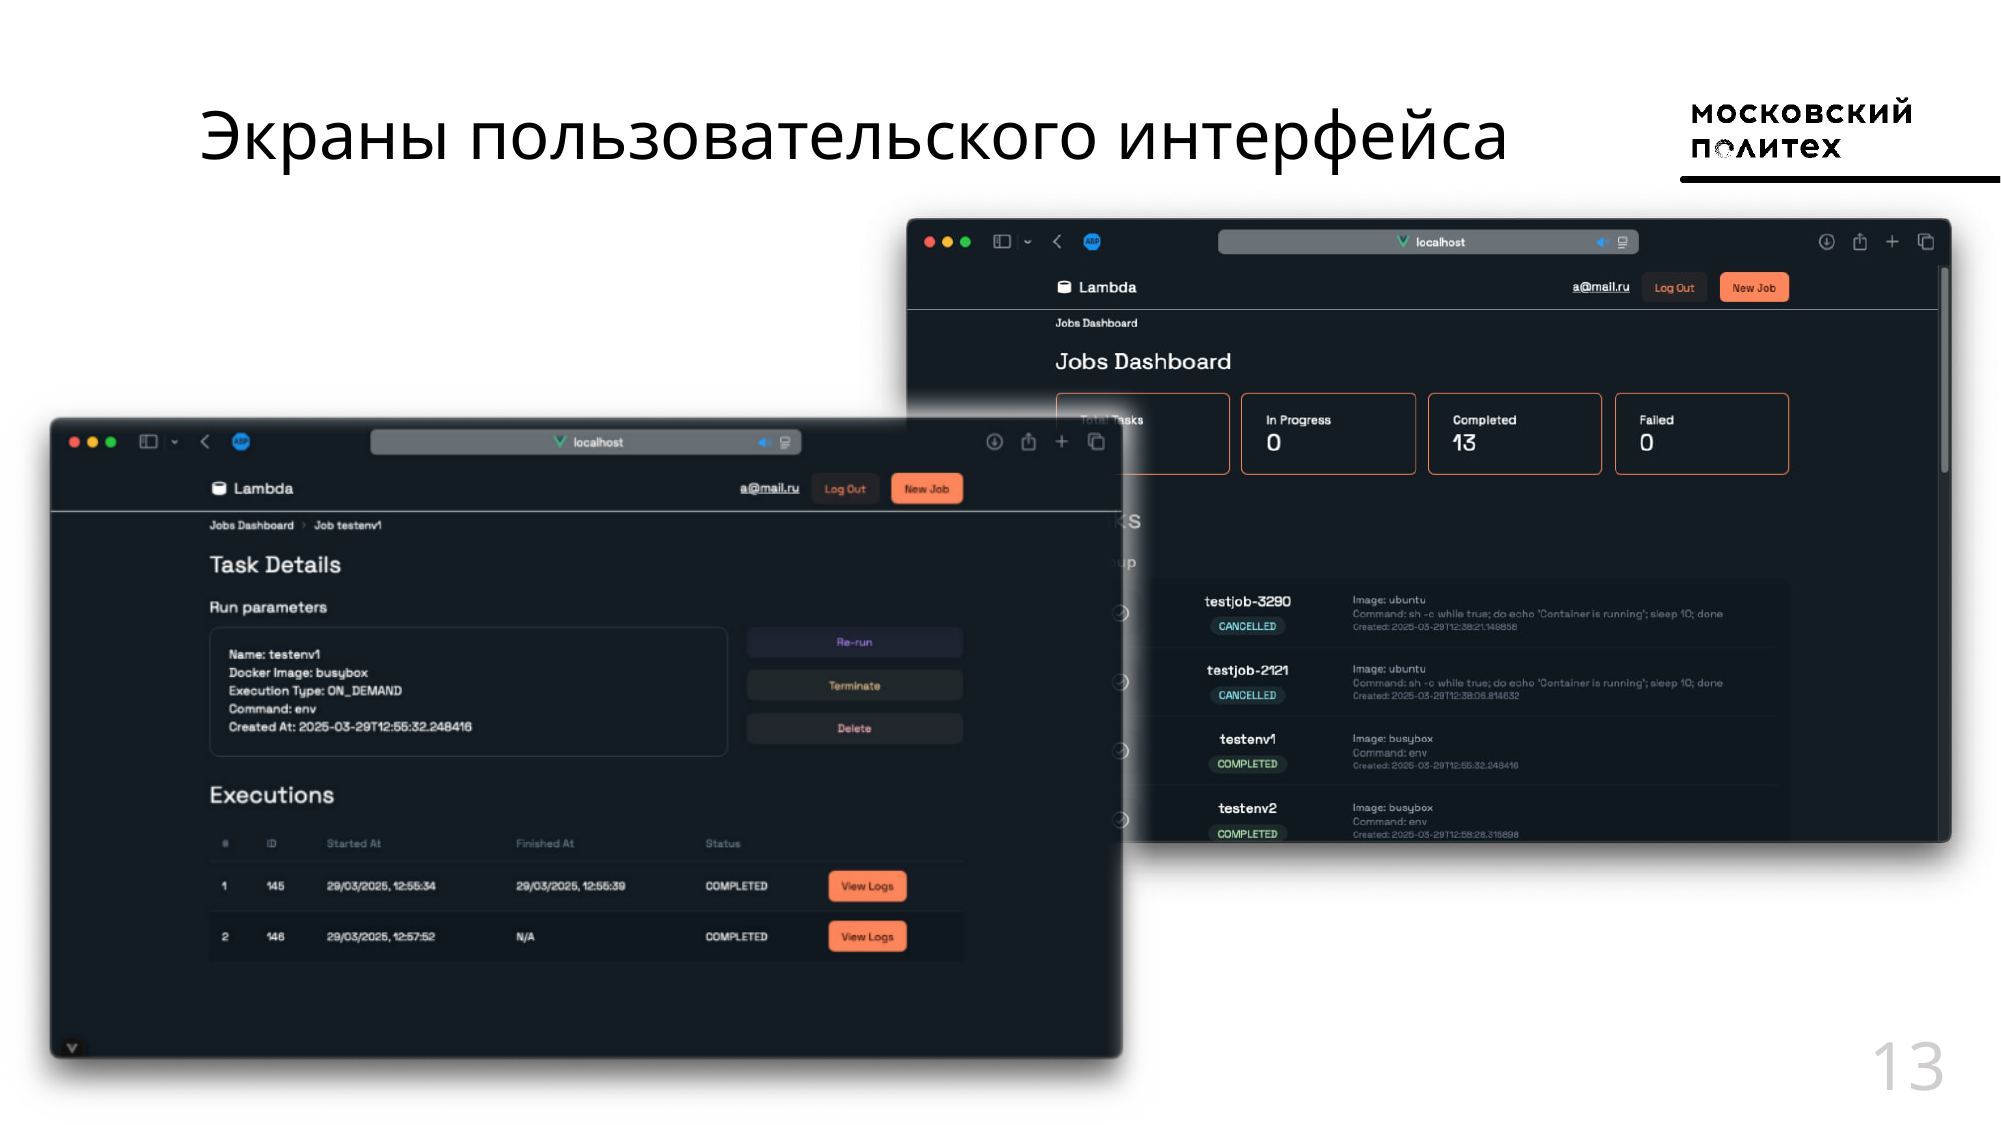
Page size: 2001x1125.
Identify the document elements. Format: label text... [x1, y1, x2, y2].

text_box Экраны пользовательского интерфейса [185, 85, 1783, 181]
slide_number 13 [1855, 1019, 1963, 1120]
picture [0, 181, 2000, 1125]
picture [1677, 32, 1922, 176]
